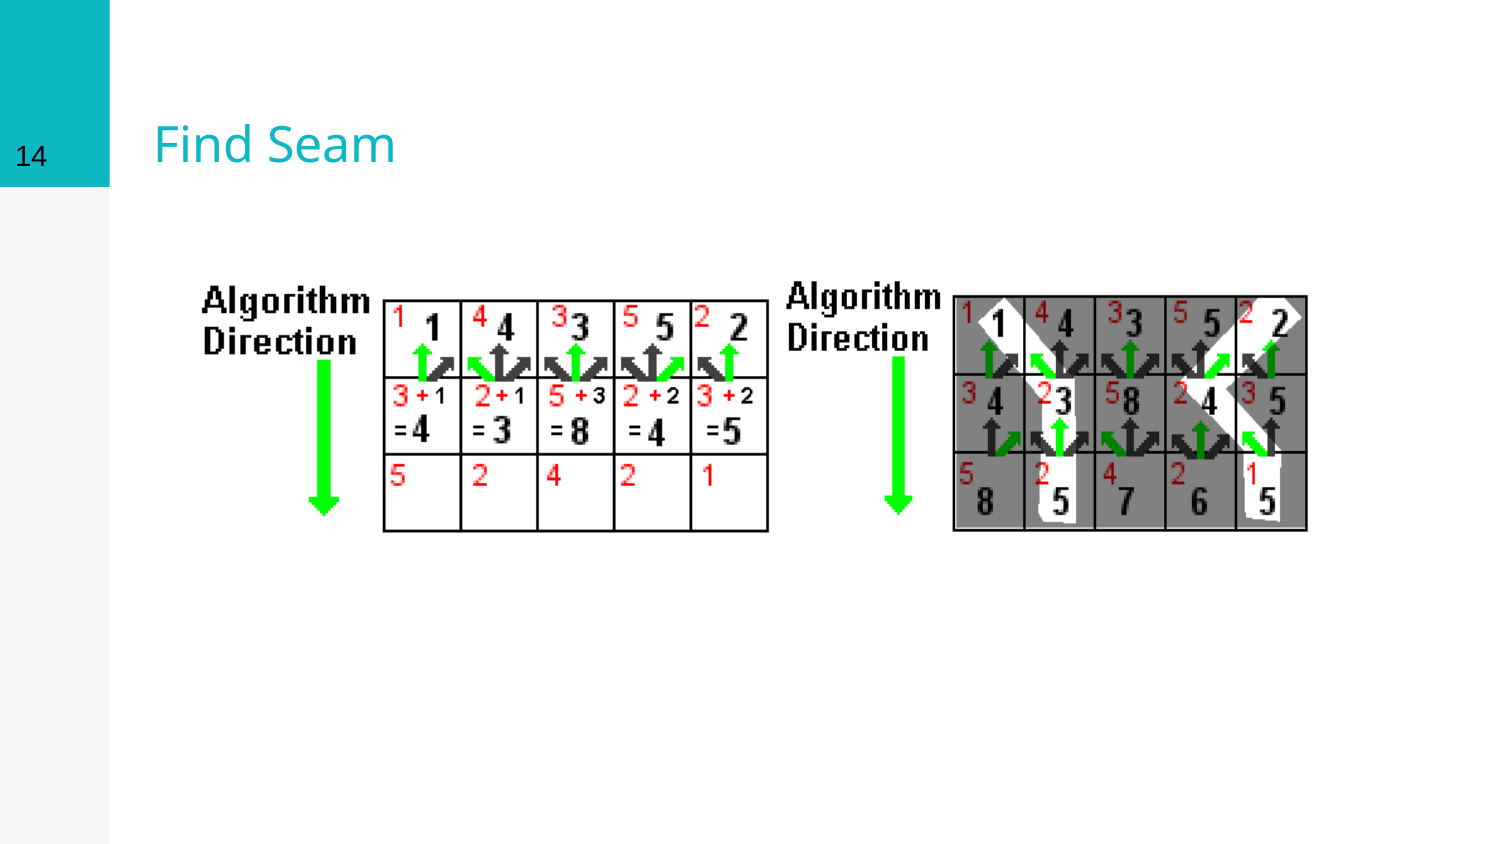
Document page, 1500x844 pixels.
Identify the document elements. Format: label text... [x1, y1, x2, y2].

slide_number 14 [0, 0, 110, 187]
title Find Seam [138, 0, 722, 188]
picture [194, 247, 1328, 582]
